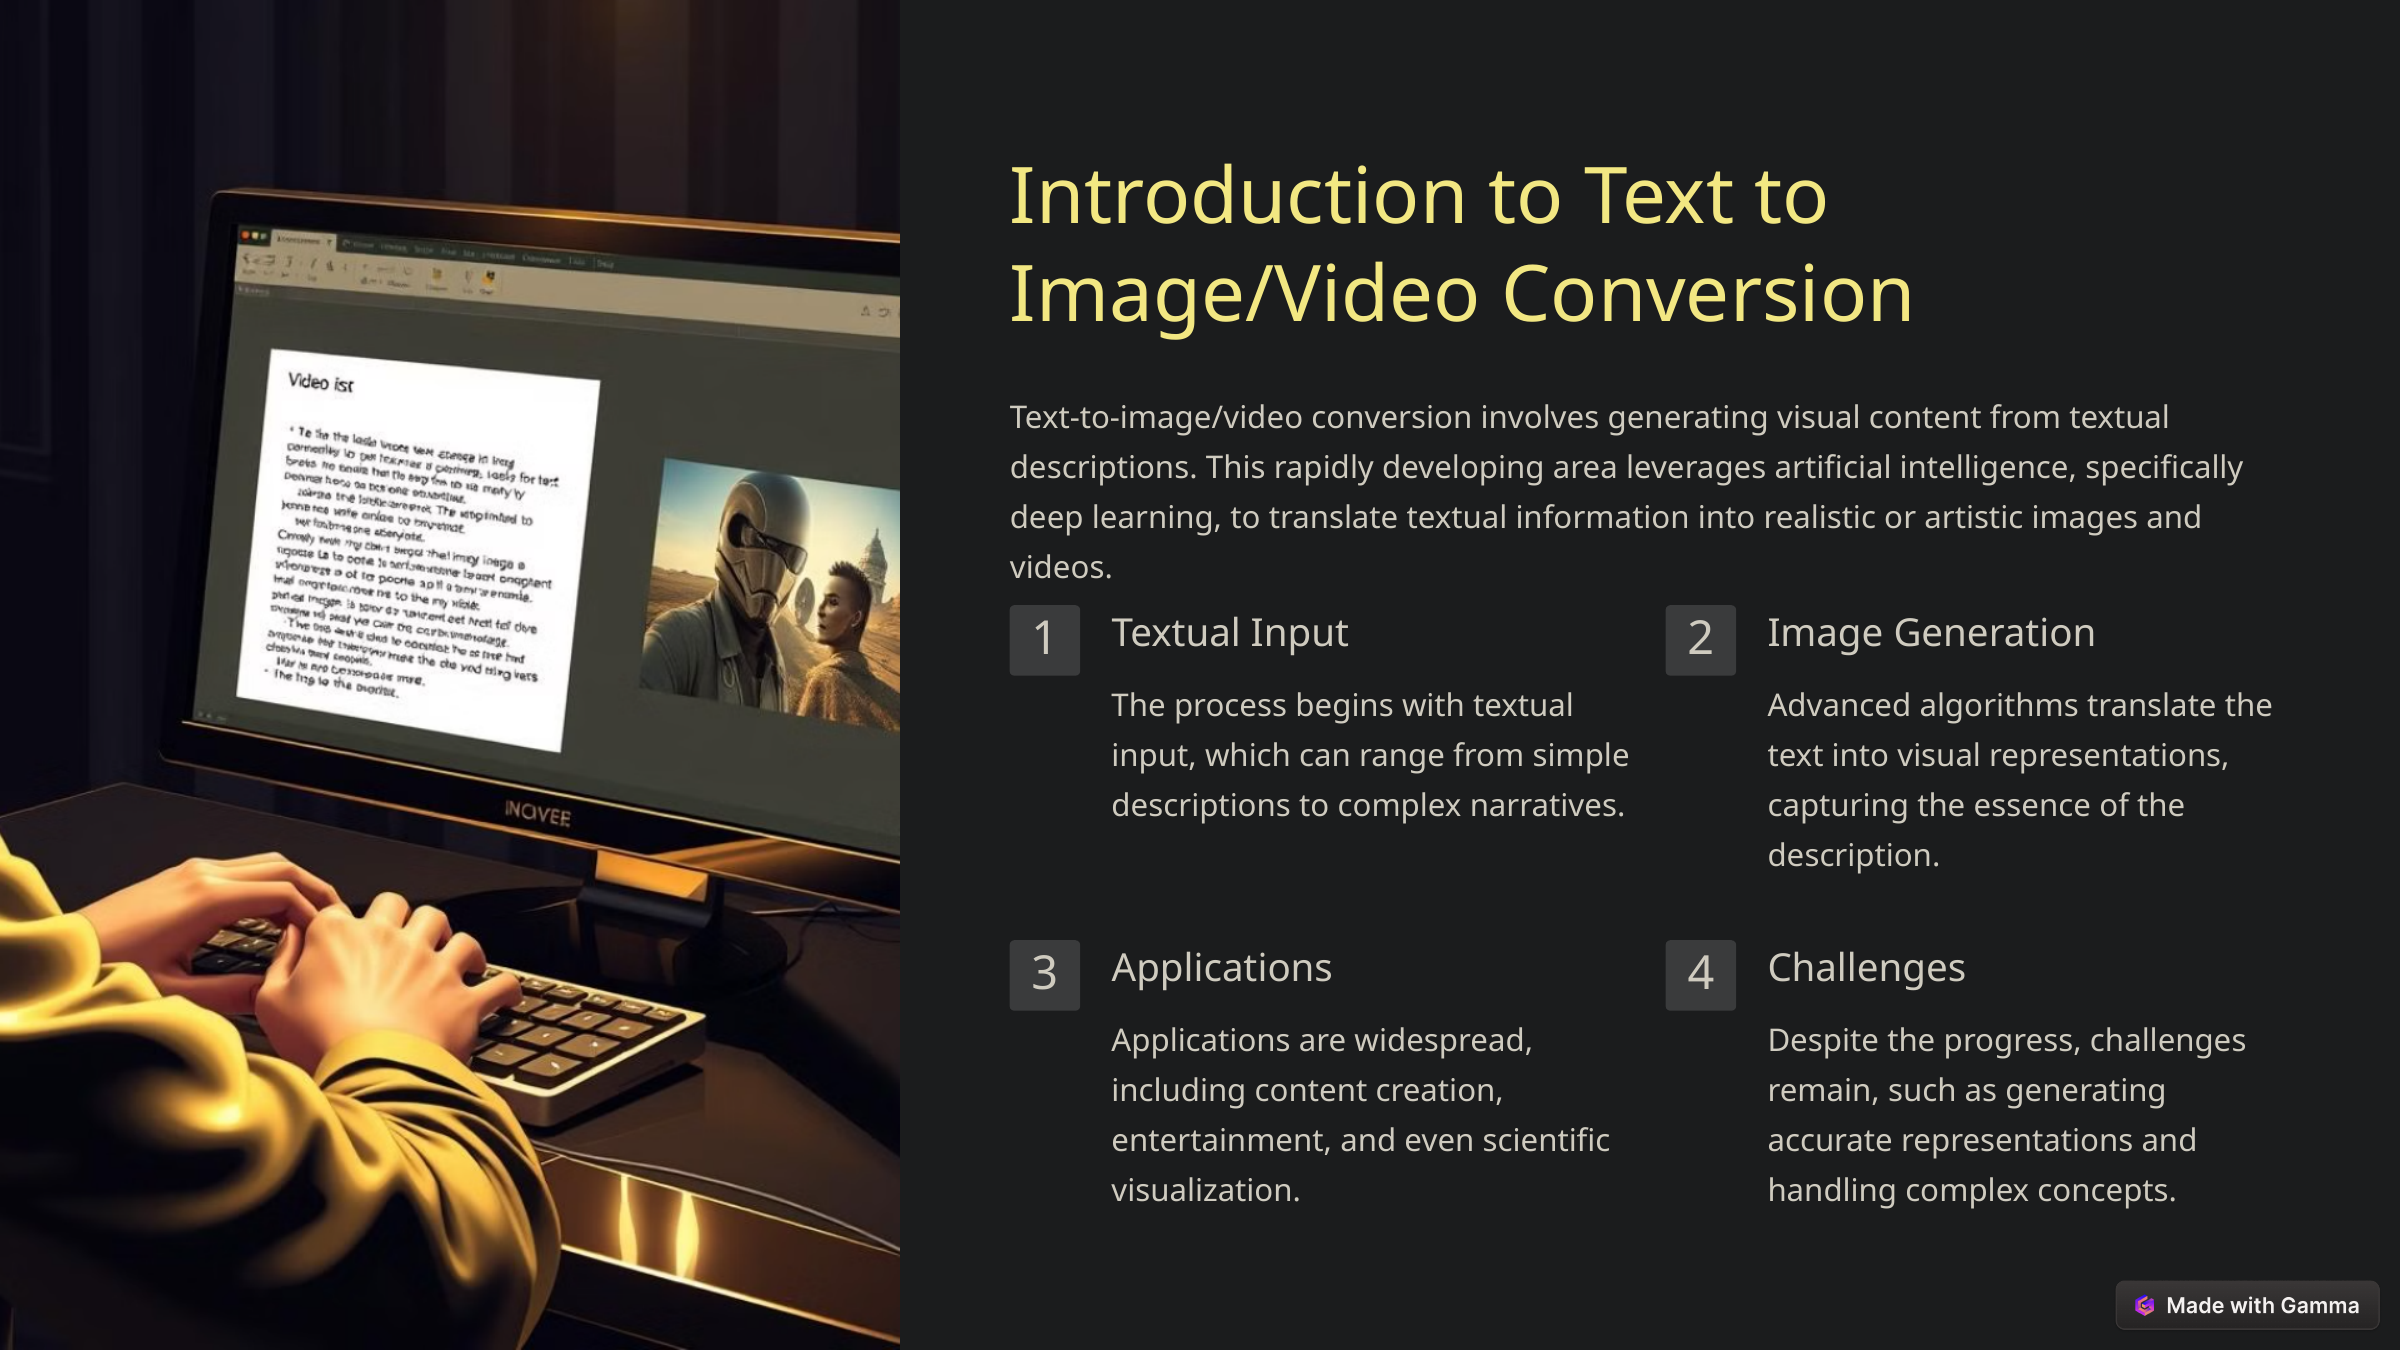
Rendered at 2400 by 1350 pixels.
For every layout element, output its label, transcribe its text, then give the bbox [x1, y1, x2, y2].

text_box Applications [1111, 940, 1504, 990]
text_box 4 [1687, 951, 1715, 999]
text_box Introduction to Text to Image/Video Conversion [1009, 141, 2291, 338]
text_box Despite the progress, challenges remain, such as generating accurate representations and handling complex concepts. [1767, 1008, 2291, 1209]
text_box [1665, 940, 1737, 1011]
text_box [1009, 940, 1081, 1011]
text_box 3 [1030, 951, 1060, 999]
text_box [1665, 605, 1737, 676]
text_box Applications are widespread, including content creation, entertainment, and even scientific visualization. [1111, 1008, 1635, 1209]
text_box Advanced algorithms translate the text into visual representations, capturing the essence of the description. [1767, 673, 2291, 874]
text_box Challenges [1767, 940, 2160, 990]
text_box 1 [1036, 616, 1054, 664]
text_box The process begins with textual input, which can range from simple descriptions to complex narratives. [1111, 672, 1635, 824]
picture [0, 0, 900, 1350]
text_box Textual Input [1111, 605, 1504, 655]
text_box Image Generation [1767, 605, 2233, 655]
text_box [1009, 605, 1081, 676]
text_box Text-to-image/video conversion involves generating visual content from textual descriptions. This rapidly developing area leverages artificial intelligence, specifically deep learning, to translate textual information into realistic or artistic images and videos. [1009, 384, 2291, 535]
picture [2106, 1271, 2389, 1339]
text_box 2 [1686, 616, 1716, 664]
